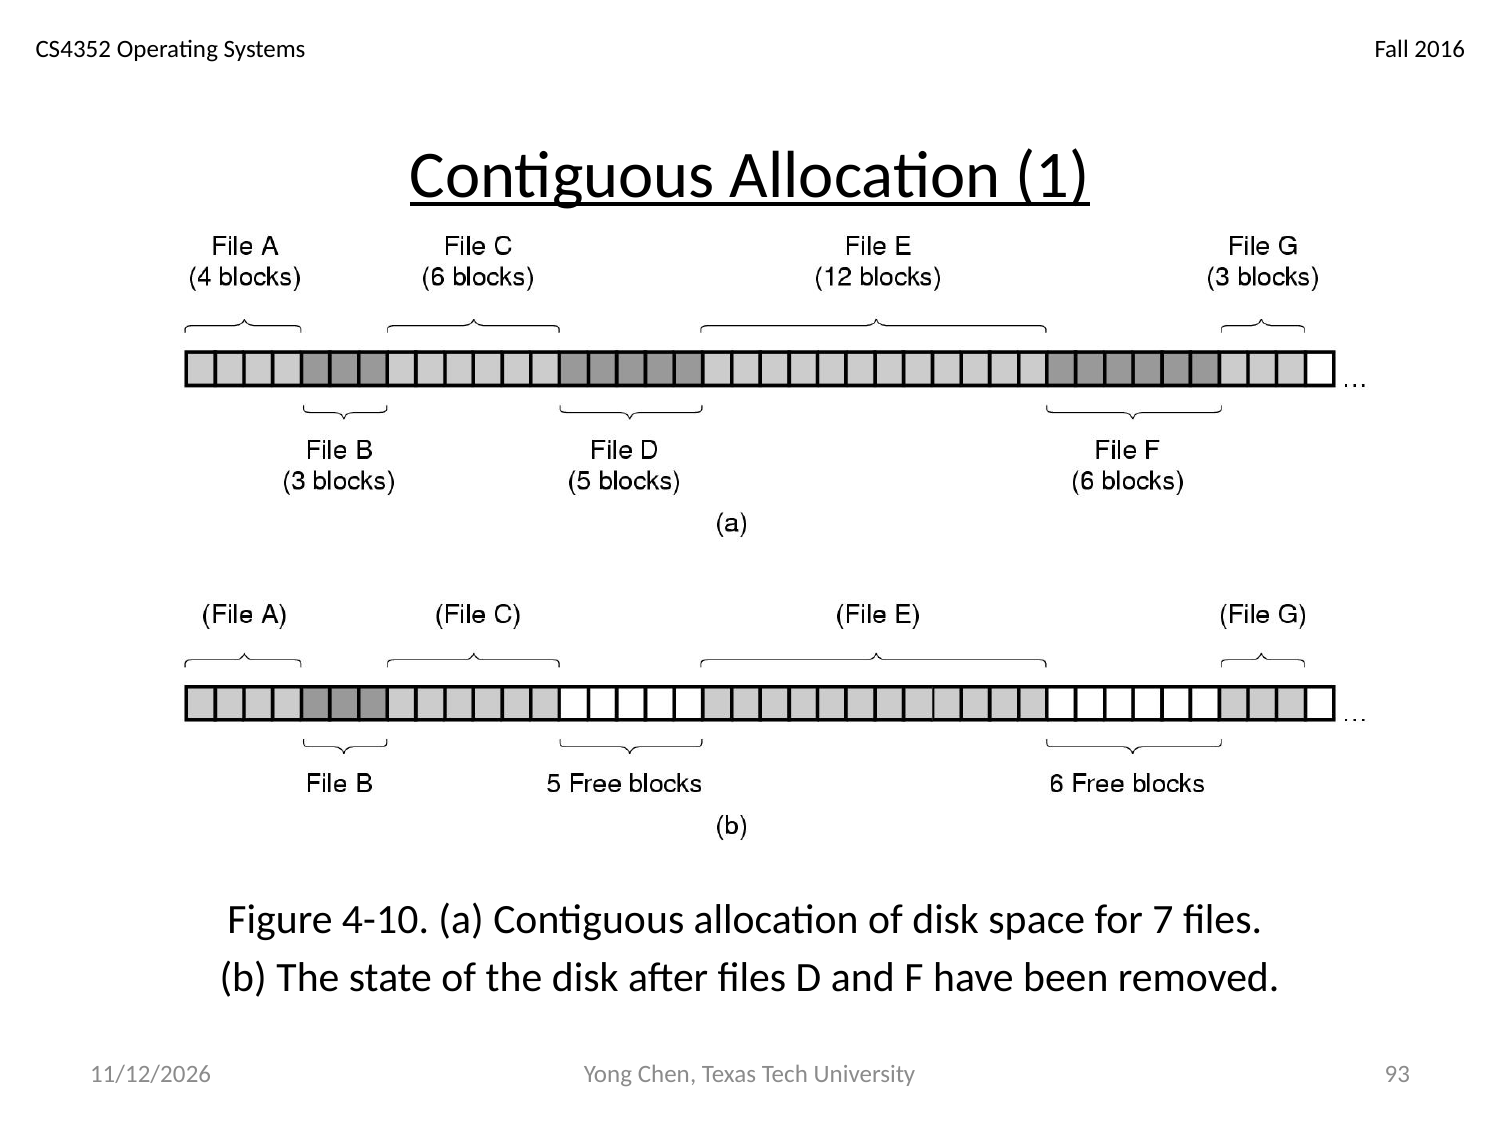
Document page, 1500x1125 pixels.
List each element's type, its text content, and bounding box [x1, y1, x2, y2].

text_box Figure 4-10. (a) Contiguous allocation of disk space for 7 files. (b) The state of the disk after files D and F have been removed. [0, 884, 1500, 1075]
picture [180, 225, 1372, 842]
title Contiguous Allocation (1) [75, 123, 1425, 226]
footer Yong Chen, Texas Tech University [512, 1075, 988, 1103]
slide_number 93 [1074, 1075, 1425, 1103]
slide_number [75, 1075, 425, 1103]
